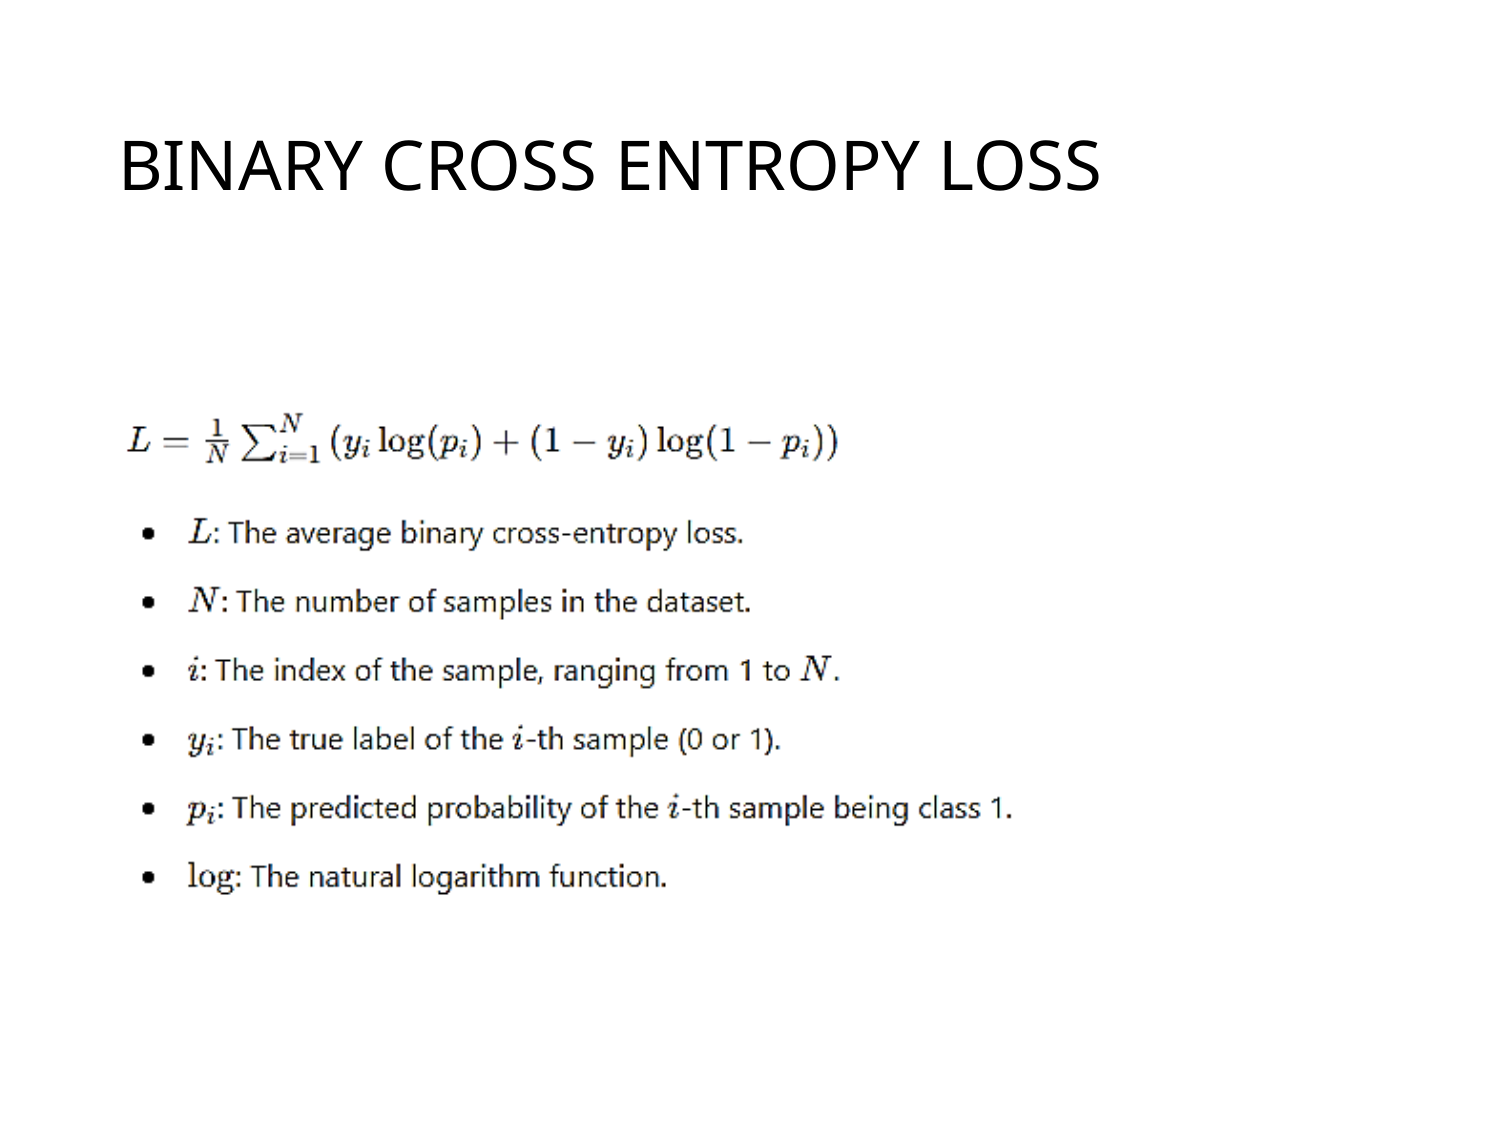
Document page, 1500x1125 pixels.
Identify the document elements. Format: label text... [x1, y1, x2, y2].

title BINARY CROSS ENTROPY LOSS [103, 59, 1397, 278]
picture [103, 406, 1038, 914]
